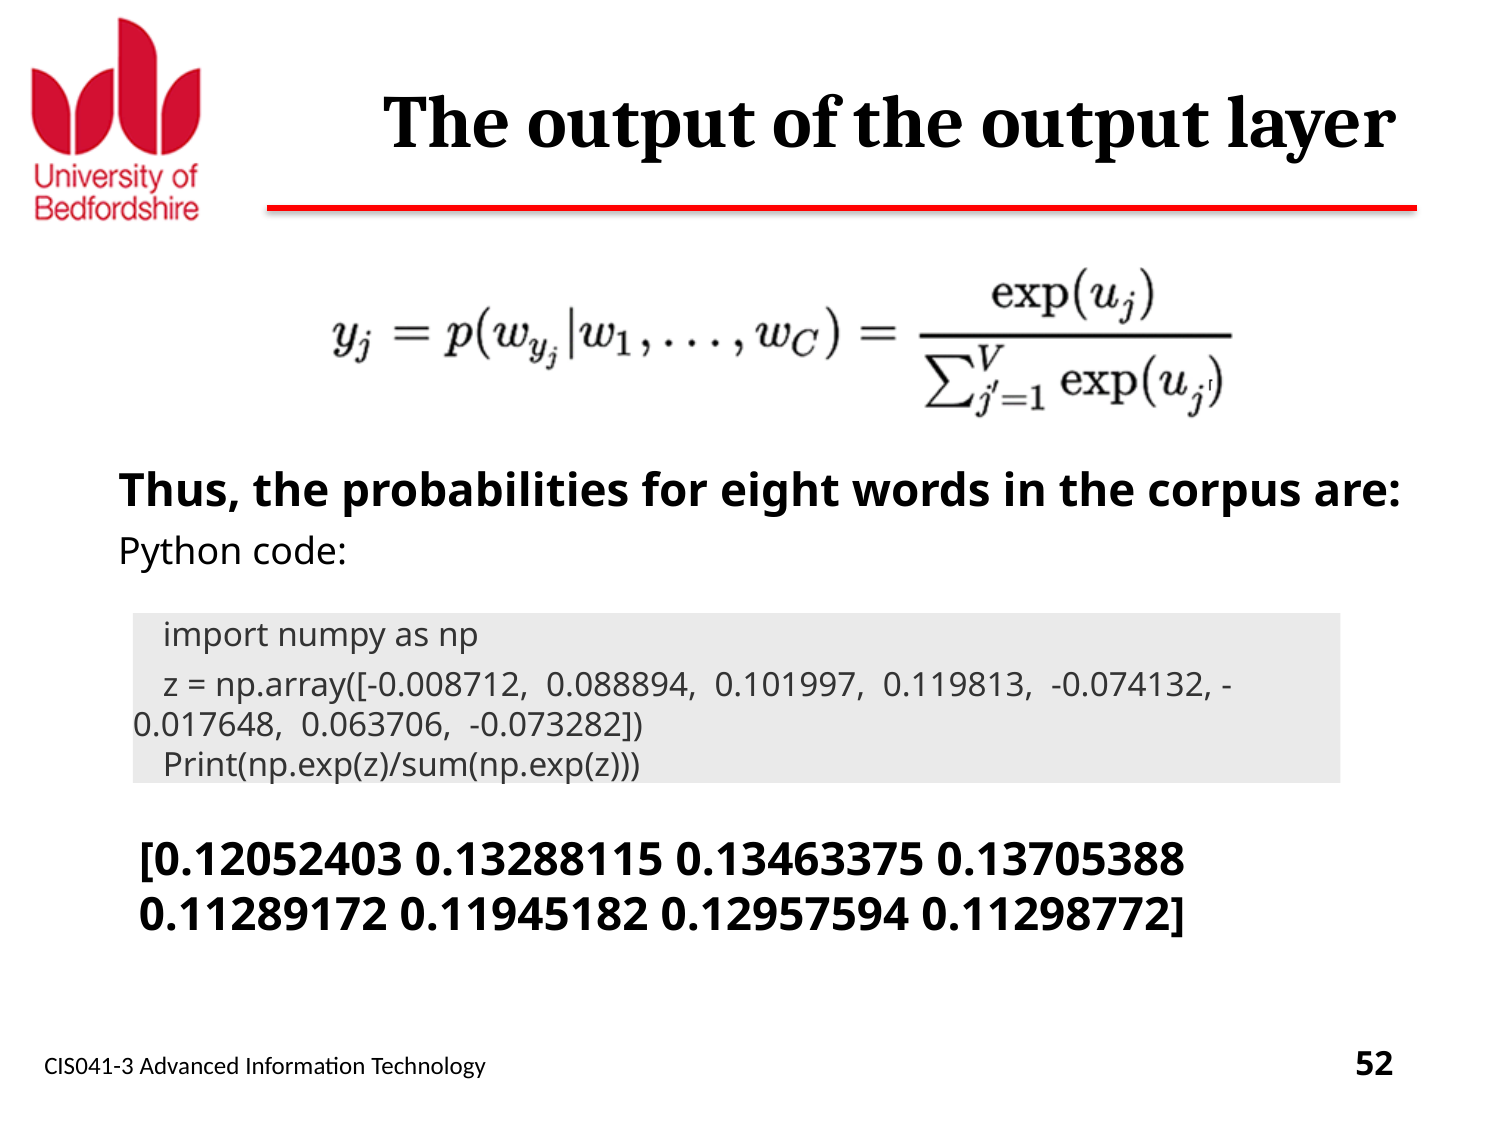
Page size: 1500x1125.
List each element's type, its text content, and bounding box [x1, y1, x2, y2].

title The output of the output layer [262, 61, 1413, 174]
text_box import numpy as np z = np.array([-0.008712, 0.088894, 0.101997, 0.119813, -0.074132, -0.017648, 0.063706, -0.073282]) Print(np.exp(z)/sum(np.exp(z))) [132, 613, 1341, 783]
text_box Thus, the probabilities for eight words in the corpus are: [103, 453, 1445, 524]
footer CIS041-3 Advanced Information Technology [29, 1035, 514, 1095]
text_box Python code: [103, 519, 854, 580]
text_box [0.12052403 0.13288115 0.13463375 0.13705388 0.11289172 0.11945182 0.12957594 0.11298772] [123, 822, 1413, 947]
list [300, 266, 1247, 423]
picture [0, 0, 237, 236]
